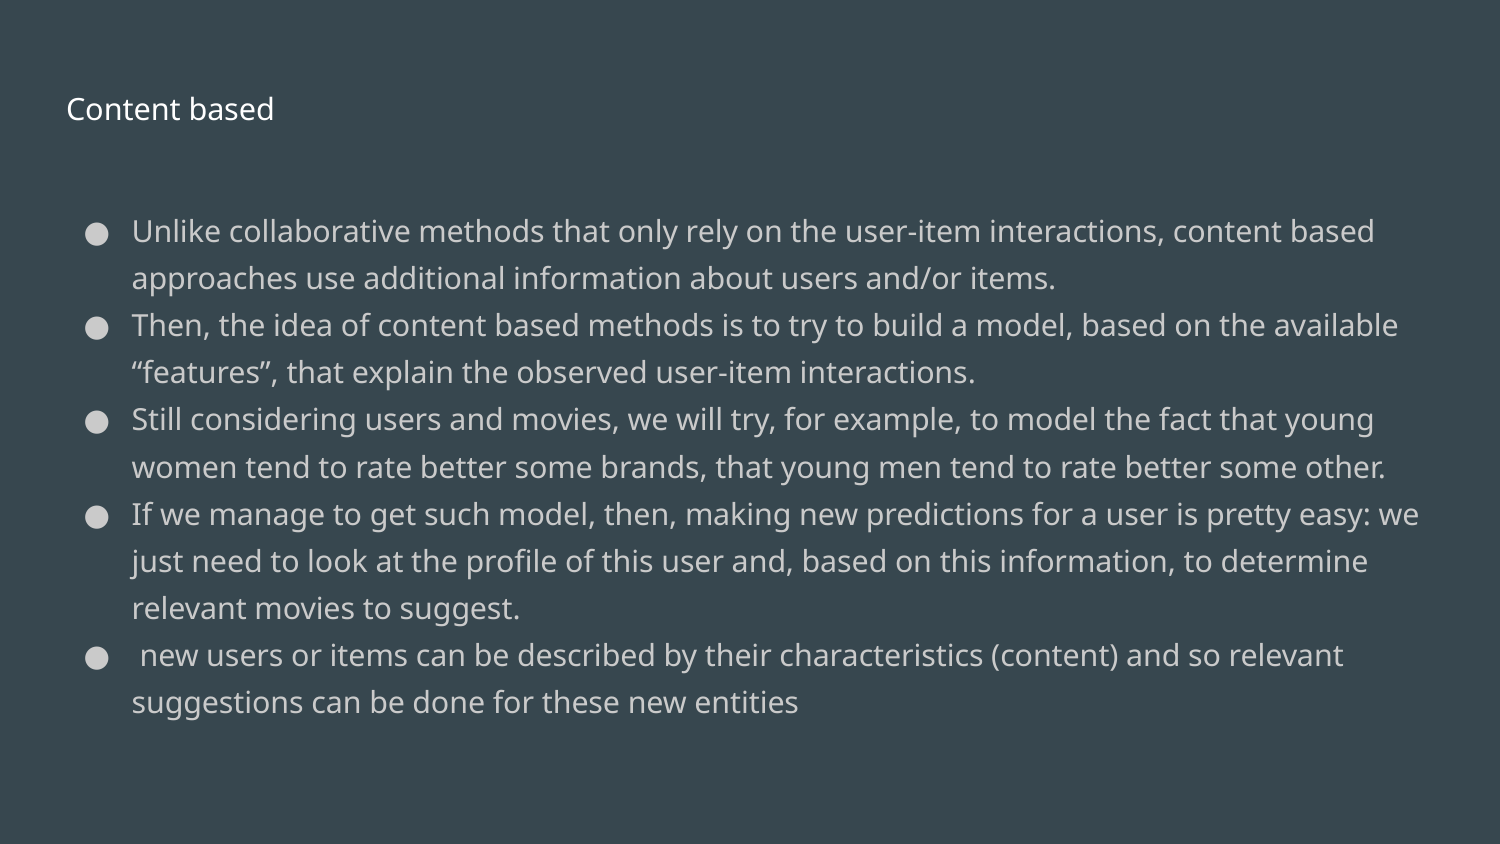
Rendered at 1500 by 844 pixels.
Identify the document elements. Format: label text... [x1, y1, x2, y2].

list Unlike collaborative methods that only rely on the user-item interactions, content based approaches use additional information about users and/or items. Then, the idea of content based methods is to try to build a model, based on the available “features”, that explain the observed user-item interactions. Still considering users and movies, we will try, for example, to model the fact that young women tend to rate better some brands, that young men tend to rate better some other. If we manage to get such model, then, making new predictions for a user is pretty easy: we just need to look at the profile of this user and, based on this information, to determine relevant movies to suggest. new users or items can be described by their characteristics (content) and so relevant suggestions can be done for these new entities [51, 189, 1449, 750]
title Content based [51, 72, 1449, 146]
